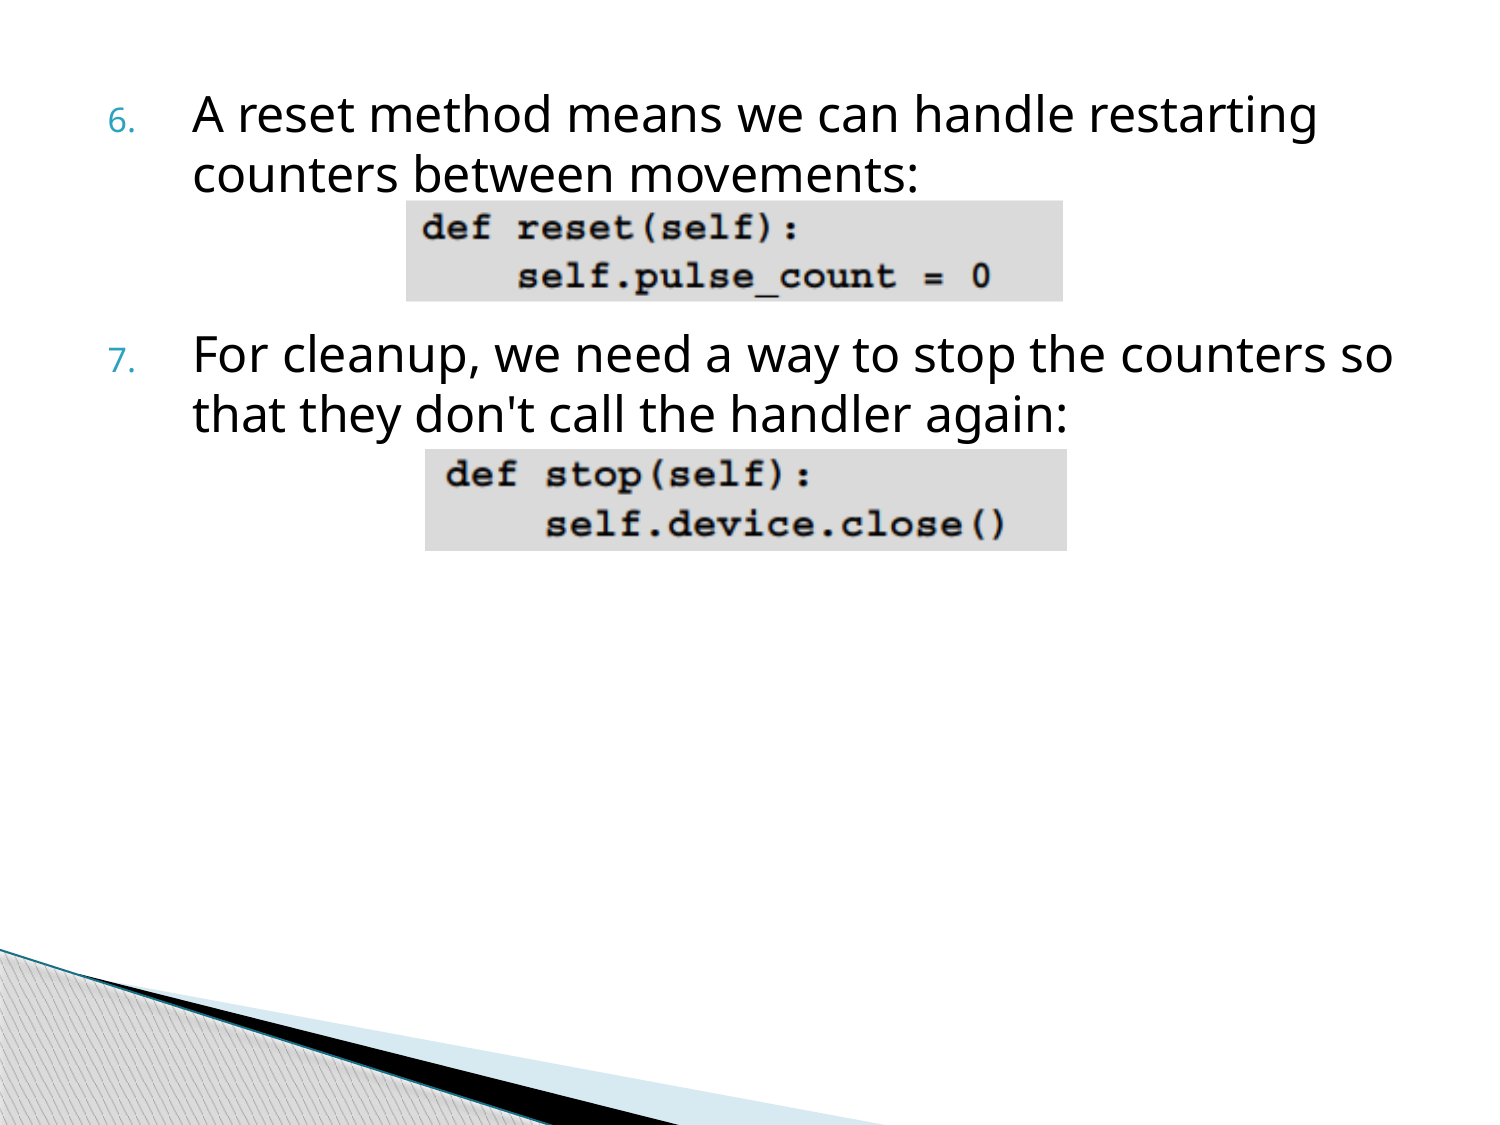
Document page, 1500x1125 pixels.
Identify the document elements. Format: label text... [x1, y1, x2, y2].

picture [424, 449, 1067, 552]
list A reset method means we can handle restarting counters between movements: For cleanup, we need a way to stop the counters so that they don't call the handler again: [75, 75, 1425, 818]
picture [405, 199, 1063, 304]
